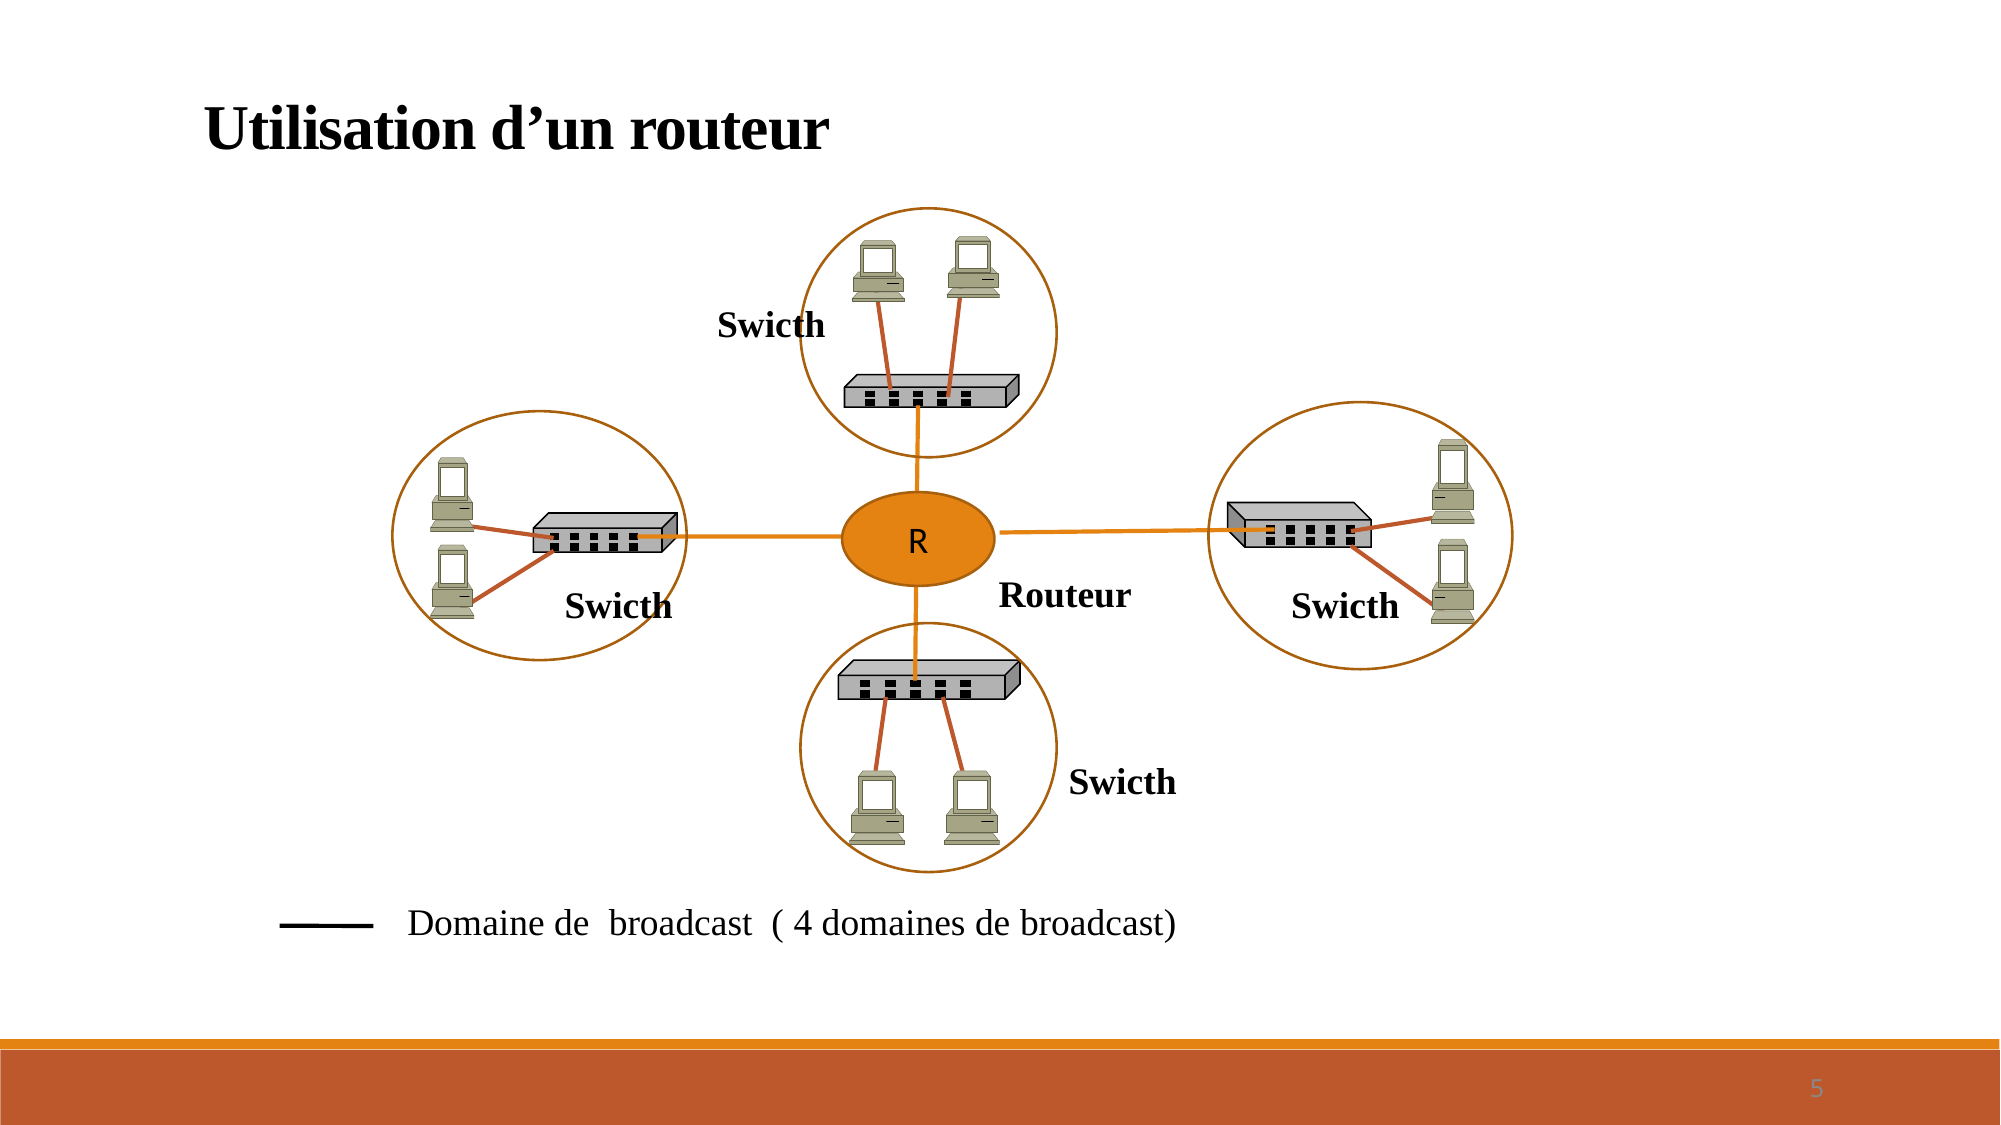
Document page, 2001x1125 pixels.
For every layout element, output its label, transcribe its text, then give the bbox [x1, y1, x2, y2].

slide_number 5 [1624, 1059, 1840, 1120]
title Utilisation d’un routeur [188, 89, 1539, 170]
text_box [391, 207, 1513, 873]
text_box Domaine de broadcast ( 4 domaines de broadcast) [392, 890, 1193, 951]
